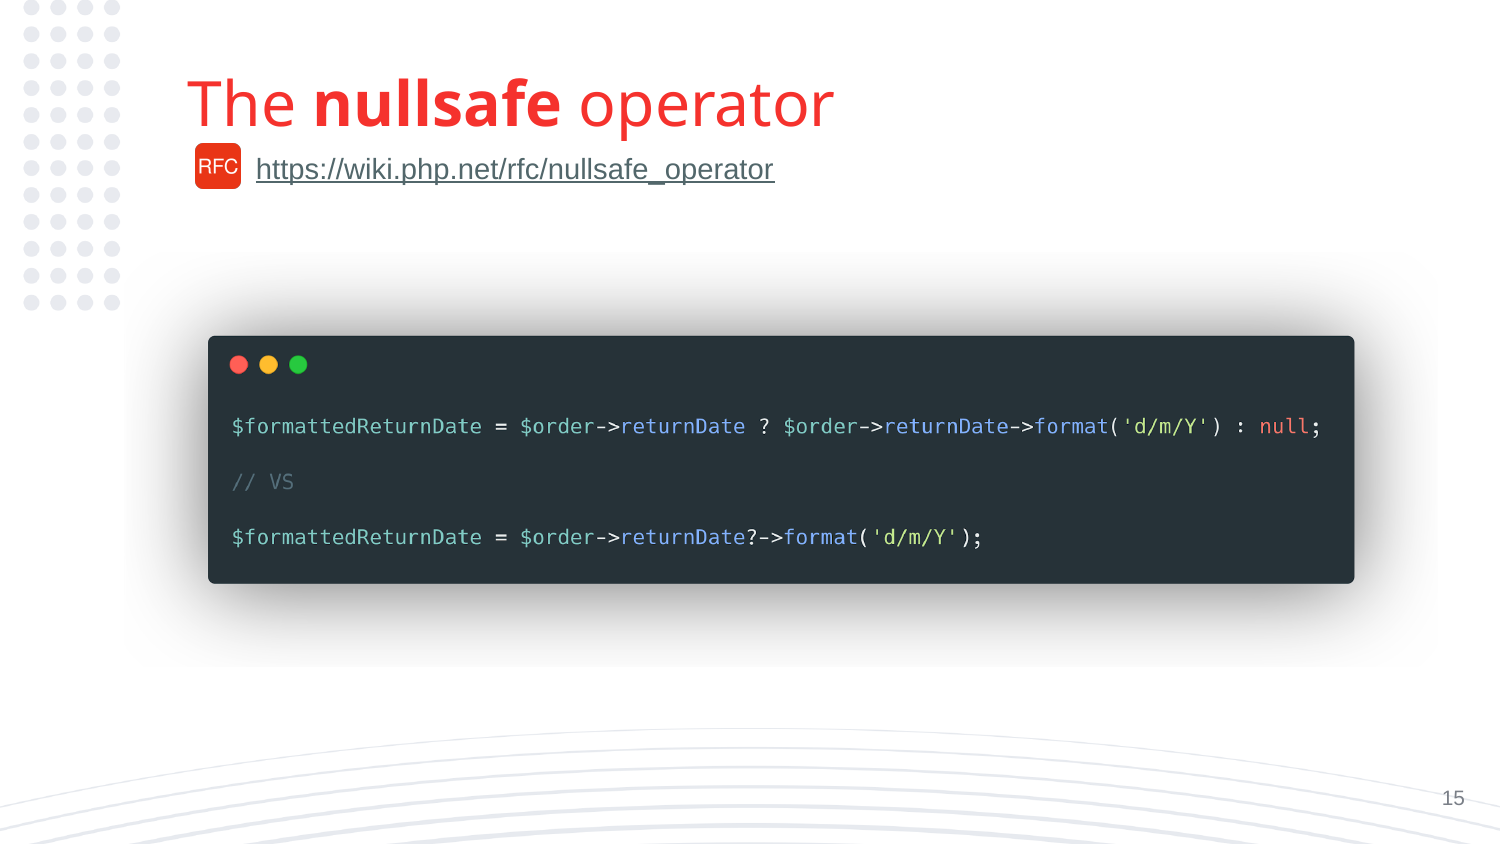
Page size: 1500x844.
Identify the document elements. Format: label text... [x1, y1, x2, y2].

text_box https://wiki.php.net/rfc/nullsafe_operator [240, 135, 797, 197]
picture [0, 0, 1500, 844]
slide_number ‹#› [1389, 764, 1480, 830]
title The nullsafe operator [172, 49, 1390, 144]
